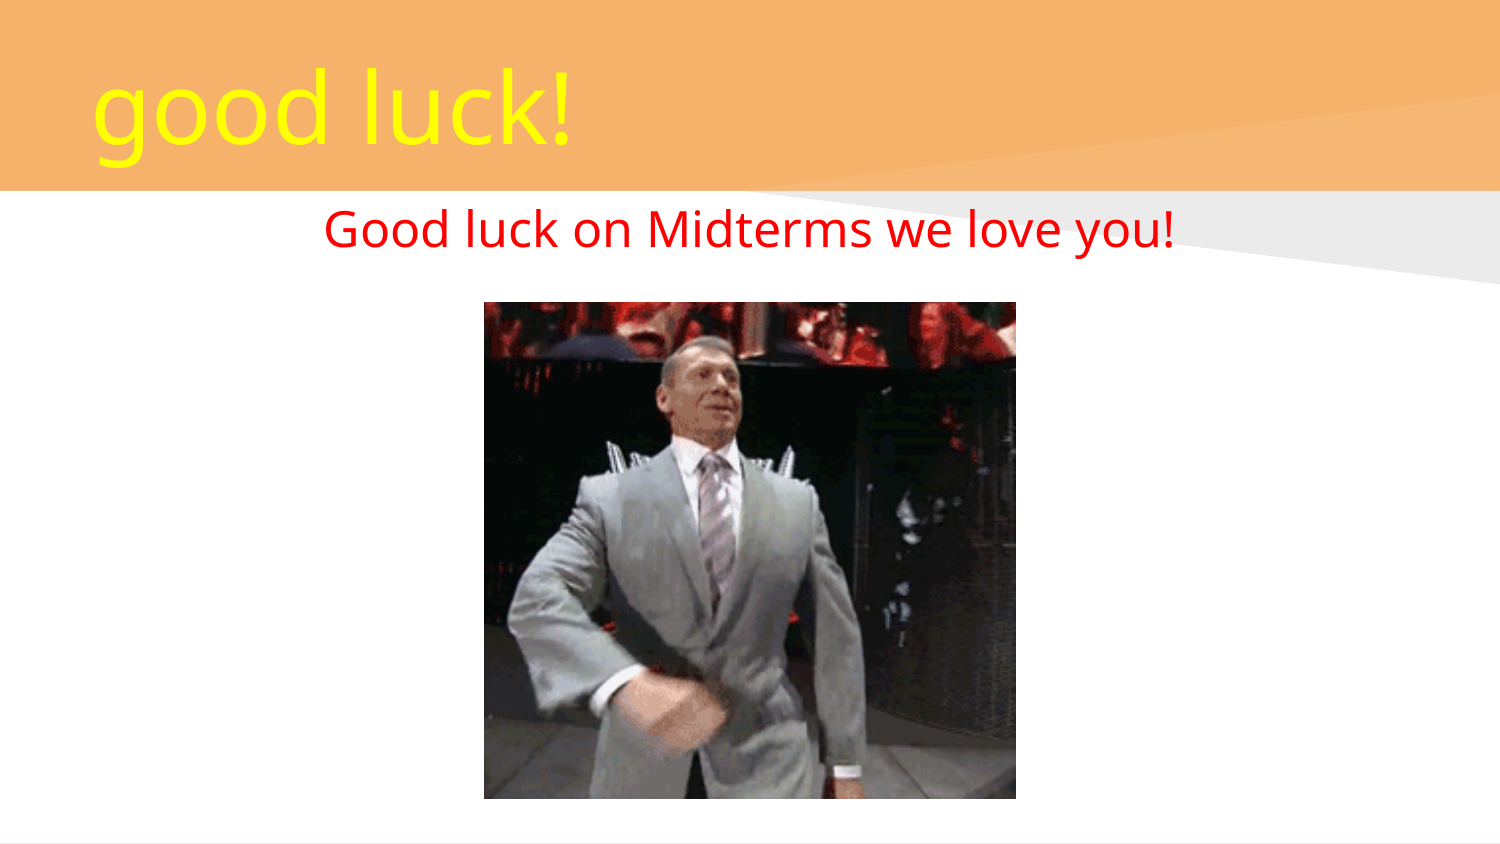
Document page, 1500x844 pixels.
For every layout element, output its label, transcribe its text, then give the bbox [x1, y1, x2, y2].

title good luck! [75, 33, 1425, 175]
list Good luck on Midterms we love you! [299, 182, 1201, 583]
picture [483, 302, 1017, 799]
